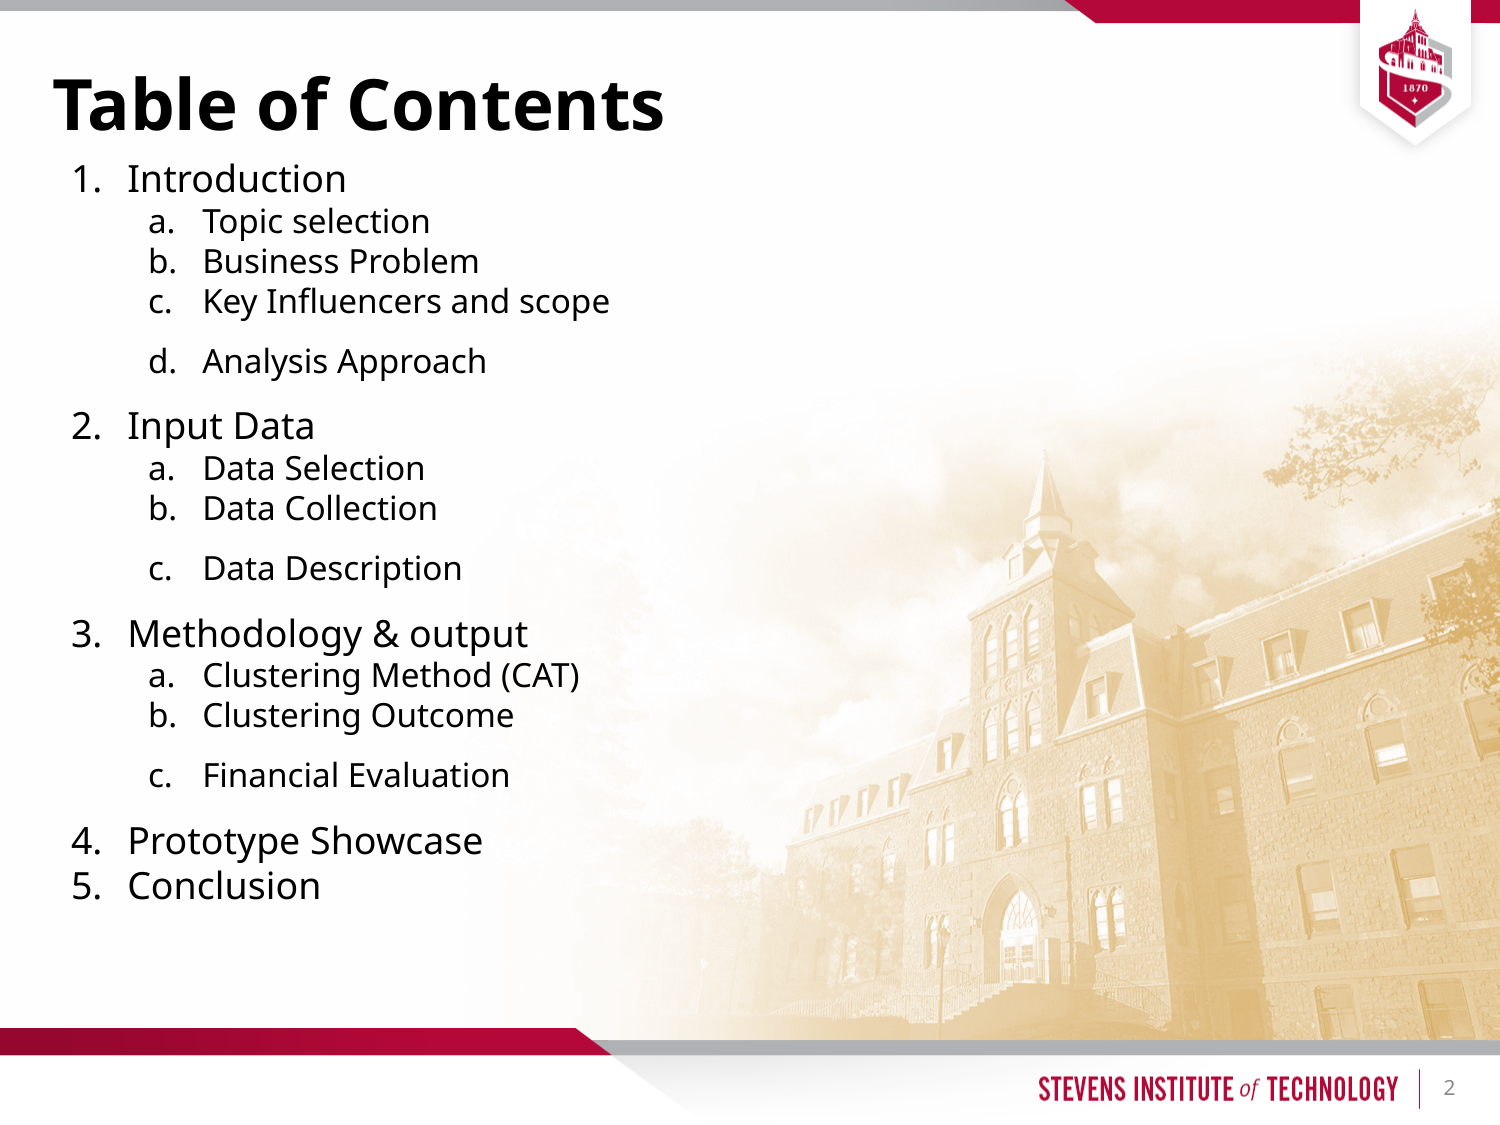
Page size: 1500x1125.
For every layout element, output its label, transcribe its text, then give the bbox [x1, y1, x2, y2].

title Table of Contents [37, 45, 1338, 140]
list Introduction Topic selection Business Problem Key Influencers and scope Analysis Approach Input Data Data Selection Data Collection Data Description Methodology & output Clustering Method (CAT) Clustering Outcome Financial Evaluation Prototype Showcase Conclusion [37, 140, 1444, 1012]
slide_number ‹#› [1428, 1071, 1490, 1108]
picture [0, 0, 1500, 1125]
